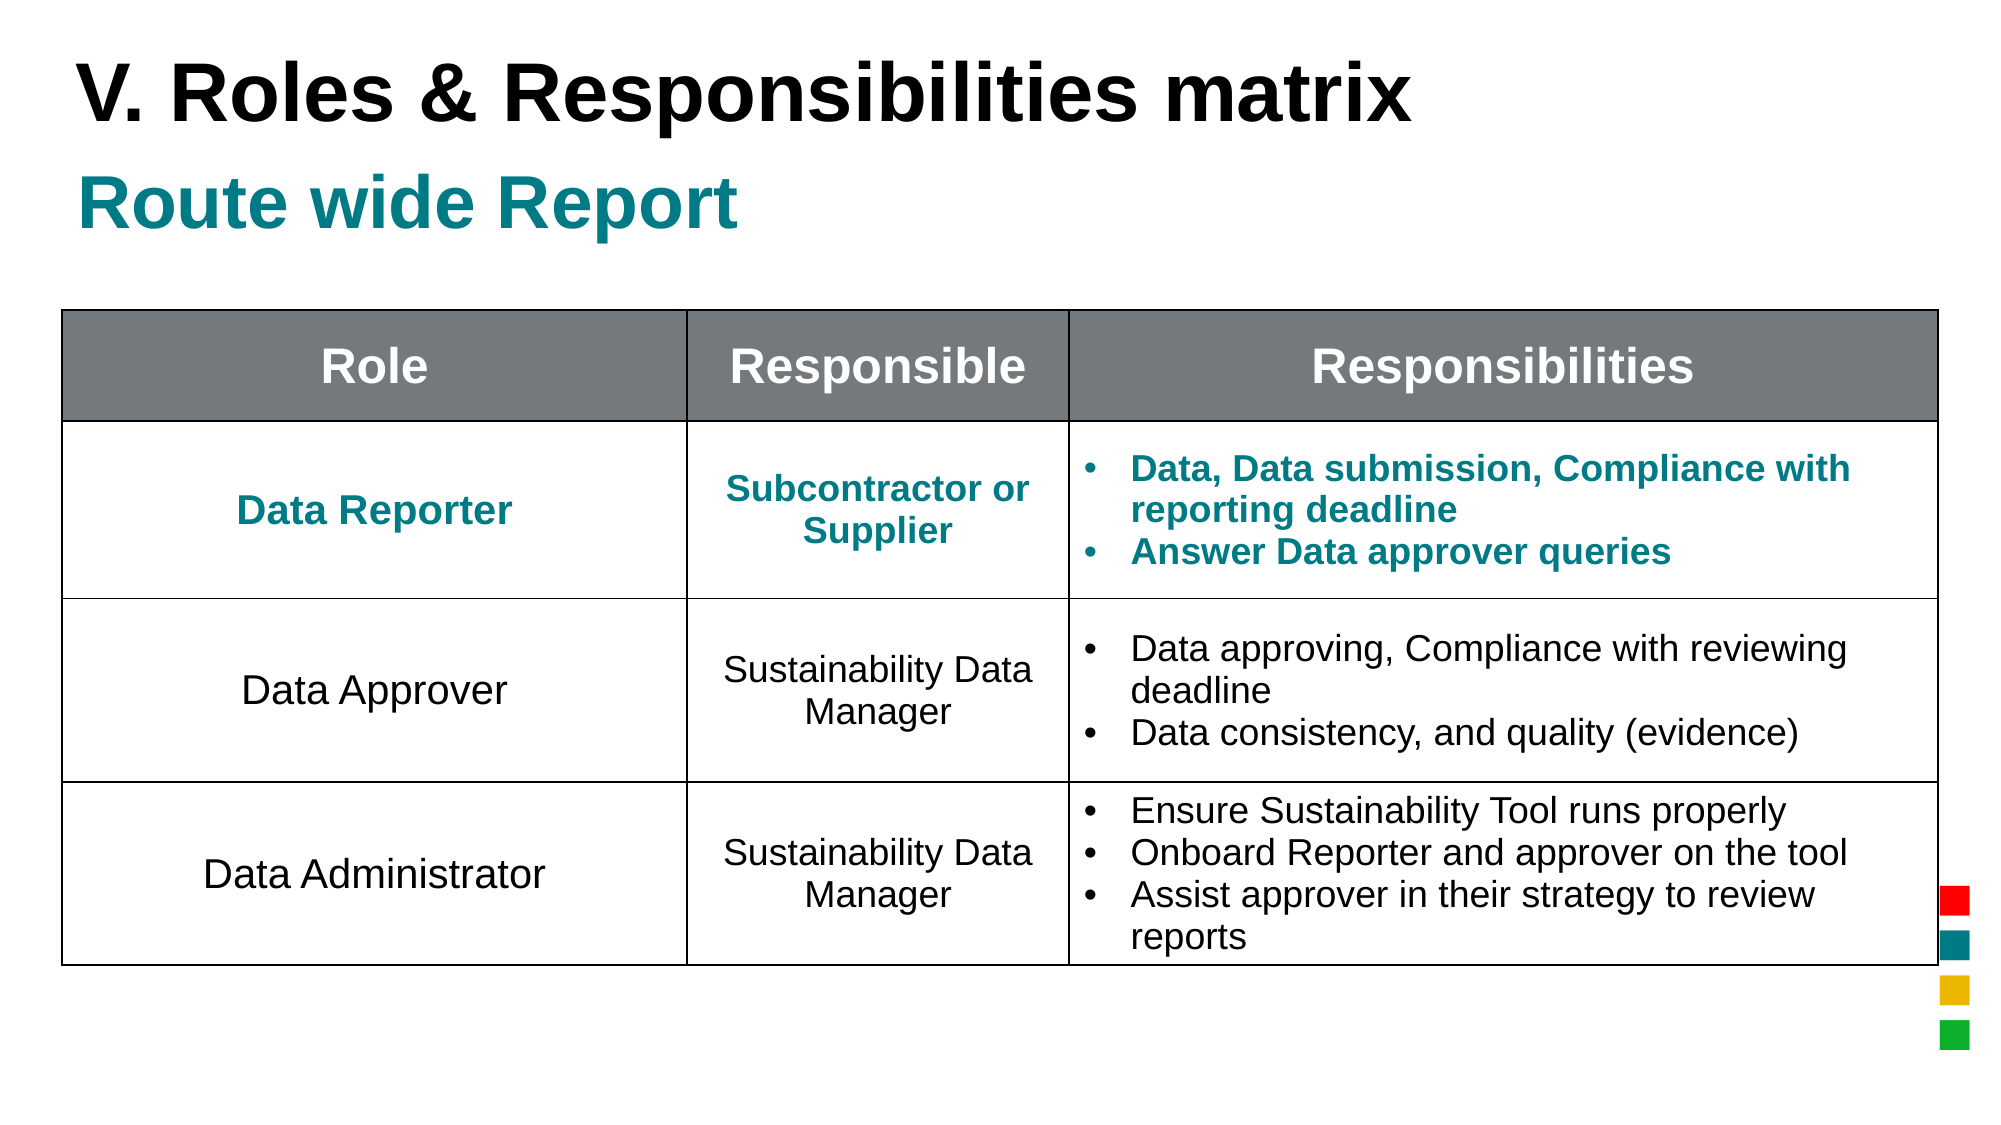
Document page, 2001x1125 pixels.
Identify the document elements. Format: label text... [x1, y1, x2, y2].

table_header Responsibilities [1070, 311, 1937, 420]
table_cell Sustainability Data Manager [688, 599, 1068, 781]
title V. Roles & Responsibilities matrix [75, 38, 1925, 156]
table_header Responsible [688, 311, 1068, 420]
table_cell Sustainability Data Manager [688, 783, 1068, 964]
table_cell Data, Data submission, Compliance with reporting deadline Answer Data approver queries [1070, 422, 1937, 598]
text_box Route wide Report [62, 145, 1045, 251]
table_cell Data Approver [63, 599, 686, 781]
table_cell Data Reporter [63, 422, 686, 598]
table_cell Data Administrator [63, 783, 686, 964]
table_cell Ensure Sustainability Tool runs properly Onboard Reporter and approver on the tool Assist approver in their strategy to review reports [1070, 783, 1937, 964]
table_header Role [63, 311, 686, 420]
table_cell Data approving, Compliance with reviewing deadline Data consistency, and quality (evidence) [1070, 599, 1937, 781]
table_cell Subcontractor or Supplier [688, 422, 1068, 598]
